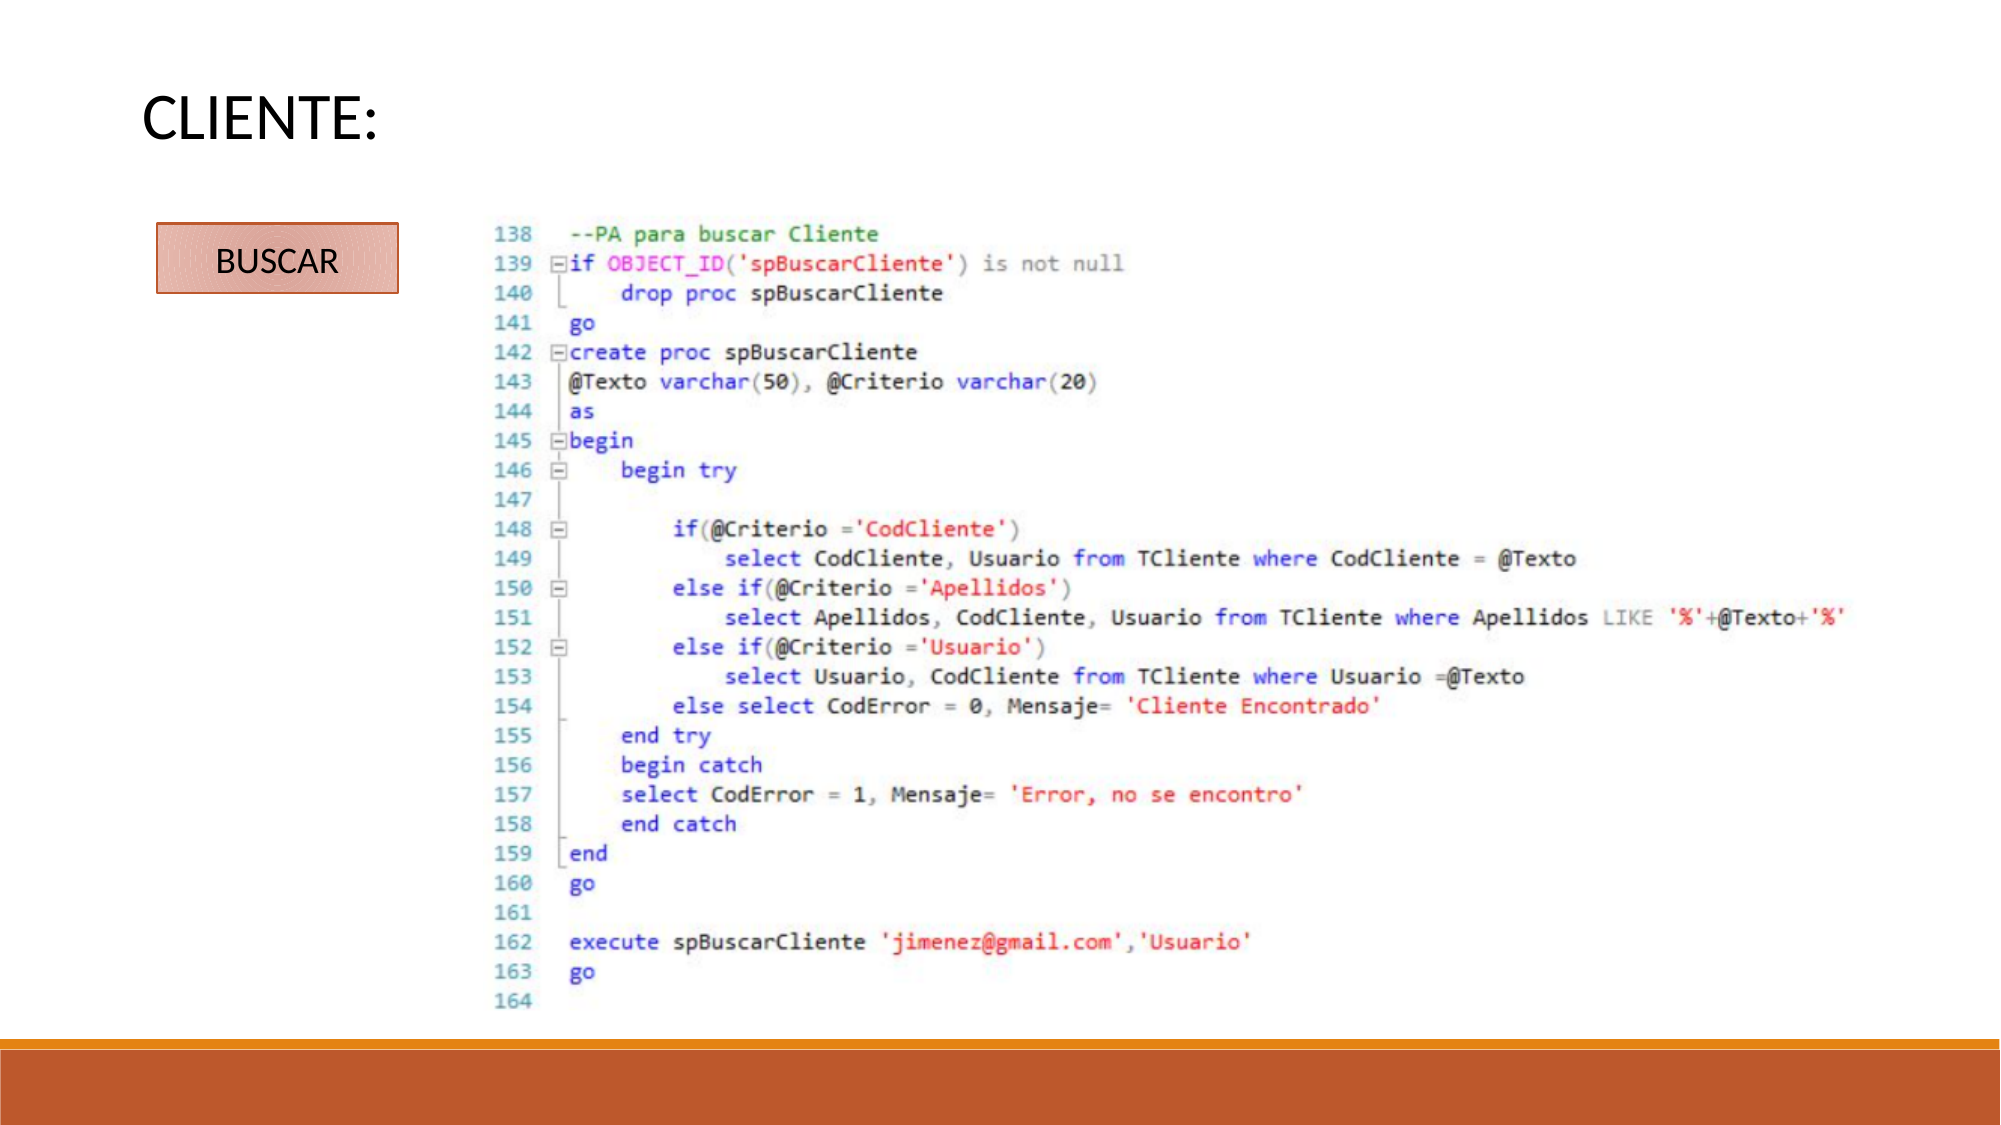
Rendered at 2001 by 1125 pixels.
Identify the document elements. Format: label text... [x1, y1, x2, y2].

picture [482, 212, 1858, 1018]
text_box CLIENTE: [127, 65, 397, 160]
text_box BUSCAR [156, 222, 399, 294]
